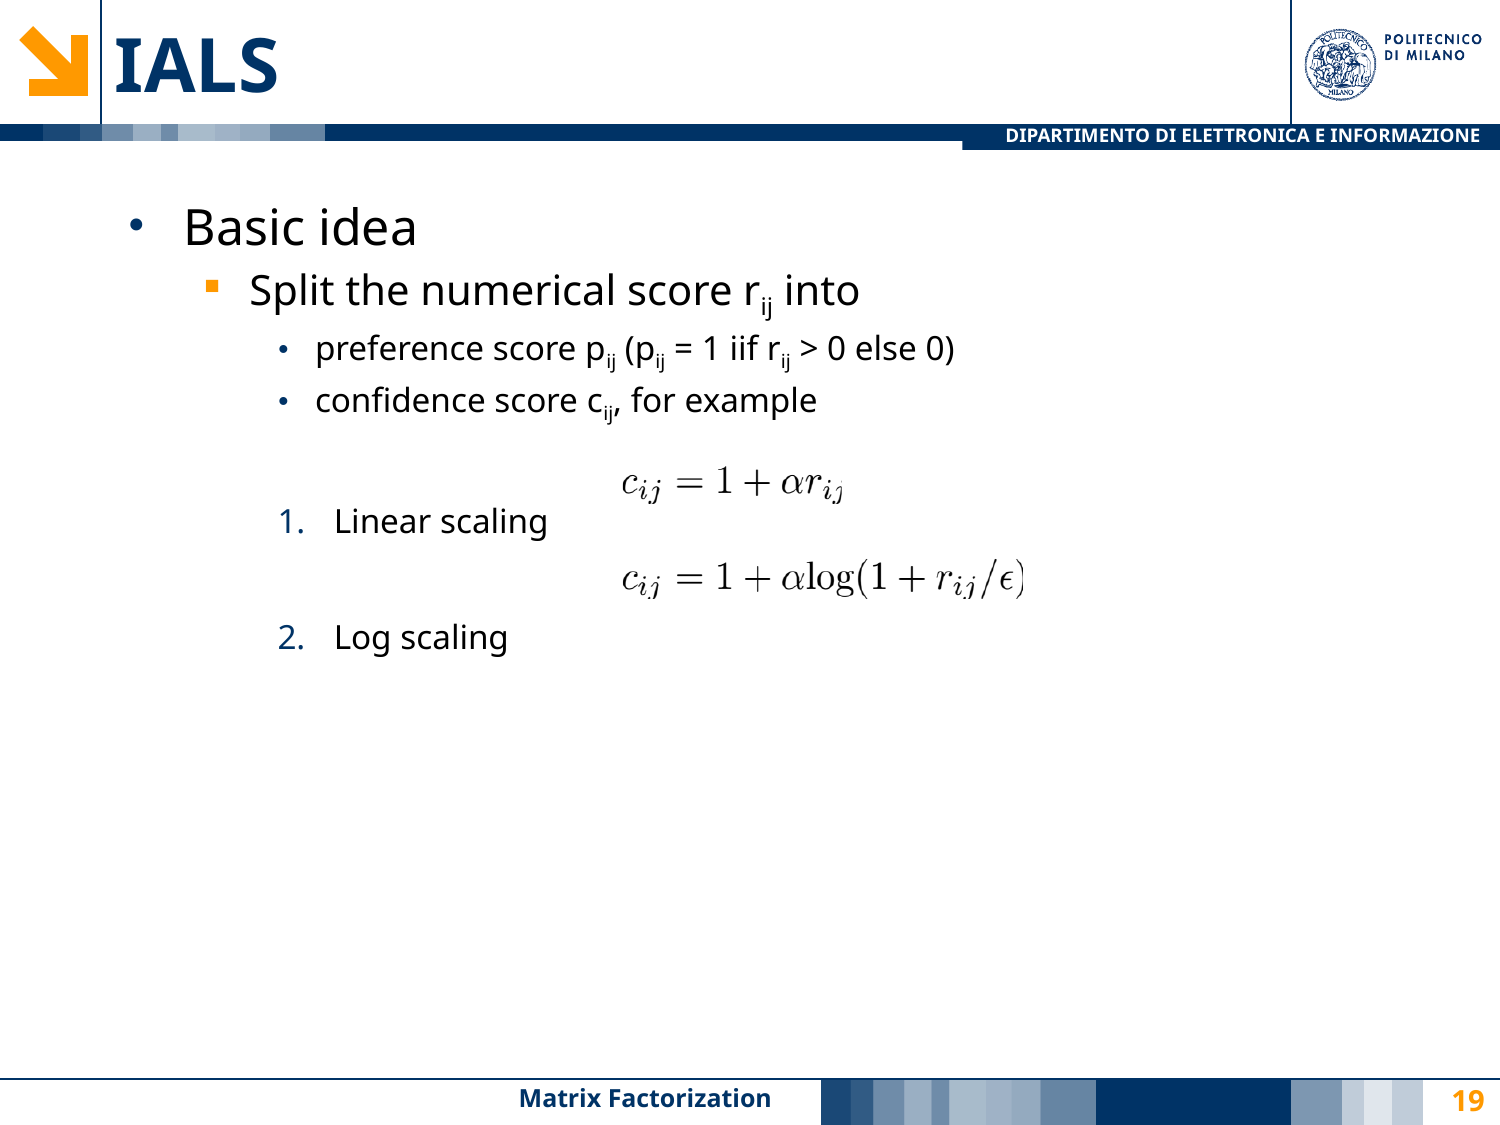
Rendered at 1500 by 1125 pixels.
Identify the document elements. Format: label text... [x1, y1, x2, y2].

picture [1443, 131, 1450, 137]
picture [0, 0, 1500, 141]
title IALS [99, 0, 1276, 126]
picture [622, 557, 1024, 599]
picture [788, 1078, 1187, 1125]
picture [1367, 131, 1374, 137]
picture [1139, 131, 1146, 137]
list Basic idea Split the numerical score rij into preference score pij (pij = 1 iif rij > 0 else 0) confidence score cij, for example Linear scaling Log scaling [112, 187, 1388, 1000]
slide_number 19 [1187, 1074, 1500, 1125]
picture [1251, 131, 1258, 137]
picture [622, 465, 842, 504]
footer Matrix Factorization [0, 1074, 788, 1125]
